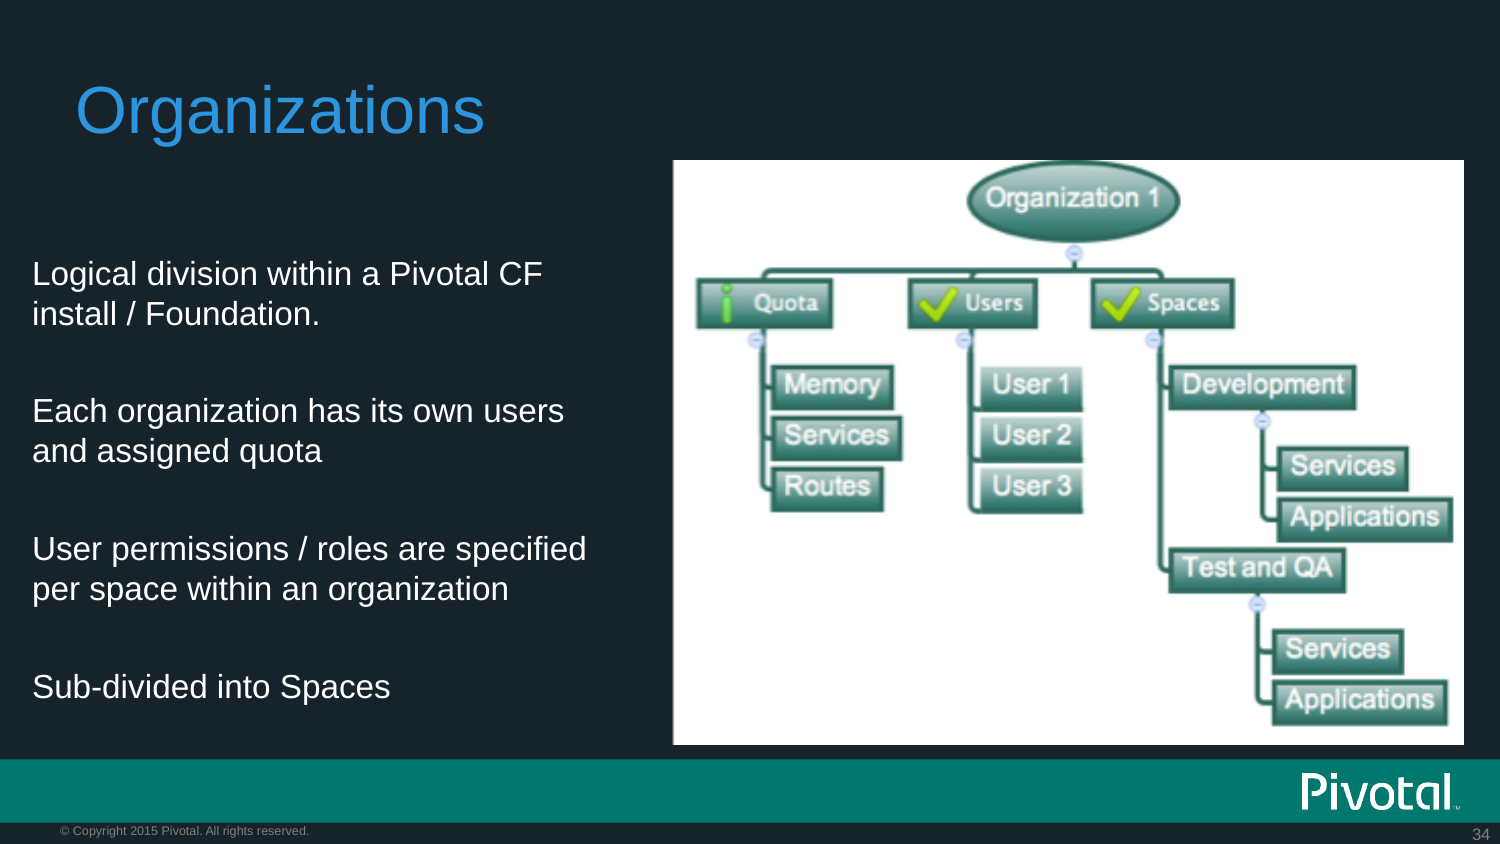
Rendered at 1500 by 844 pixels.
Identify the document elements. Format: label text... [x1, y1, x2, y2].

text_box Sub-divided into Spaces [32, 665, 605, 706]
text_box Logical division within a Pivotal CF install / Foundation. [32, 252, 605, 333]
picture [1302, 773, 1460, 810]
title Organizations [60, 58, 1440, 147]
text_box Each organization has its own users and assigned quota [32, 389, 605, 470]
text_box User permissions / roles are specified per space within an organization [32, 526, 605, 607]
picture [671, 160, 1464, 746]
